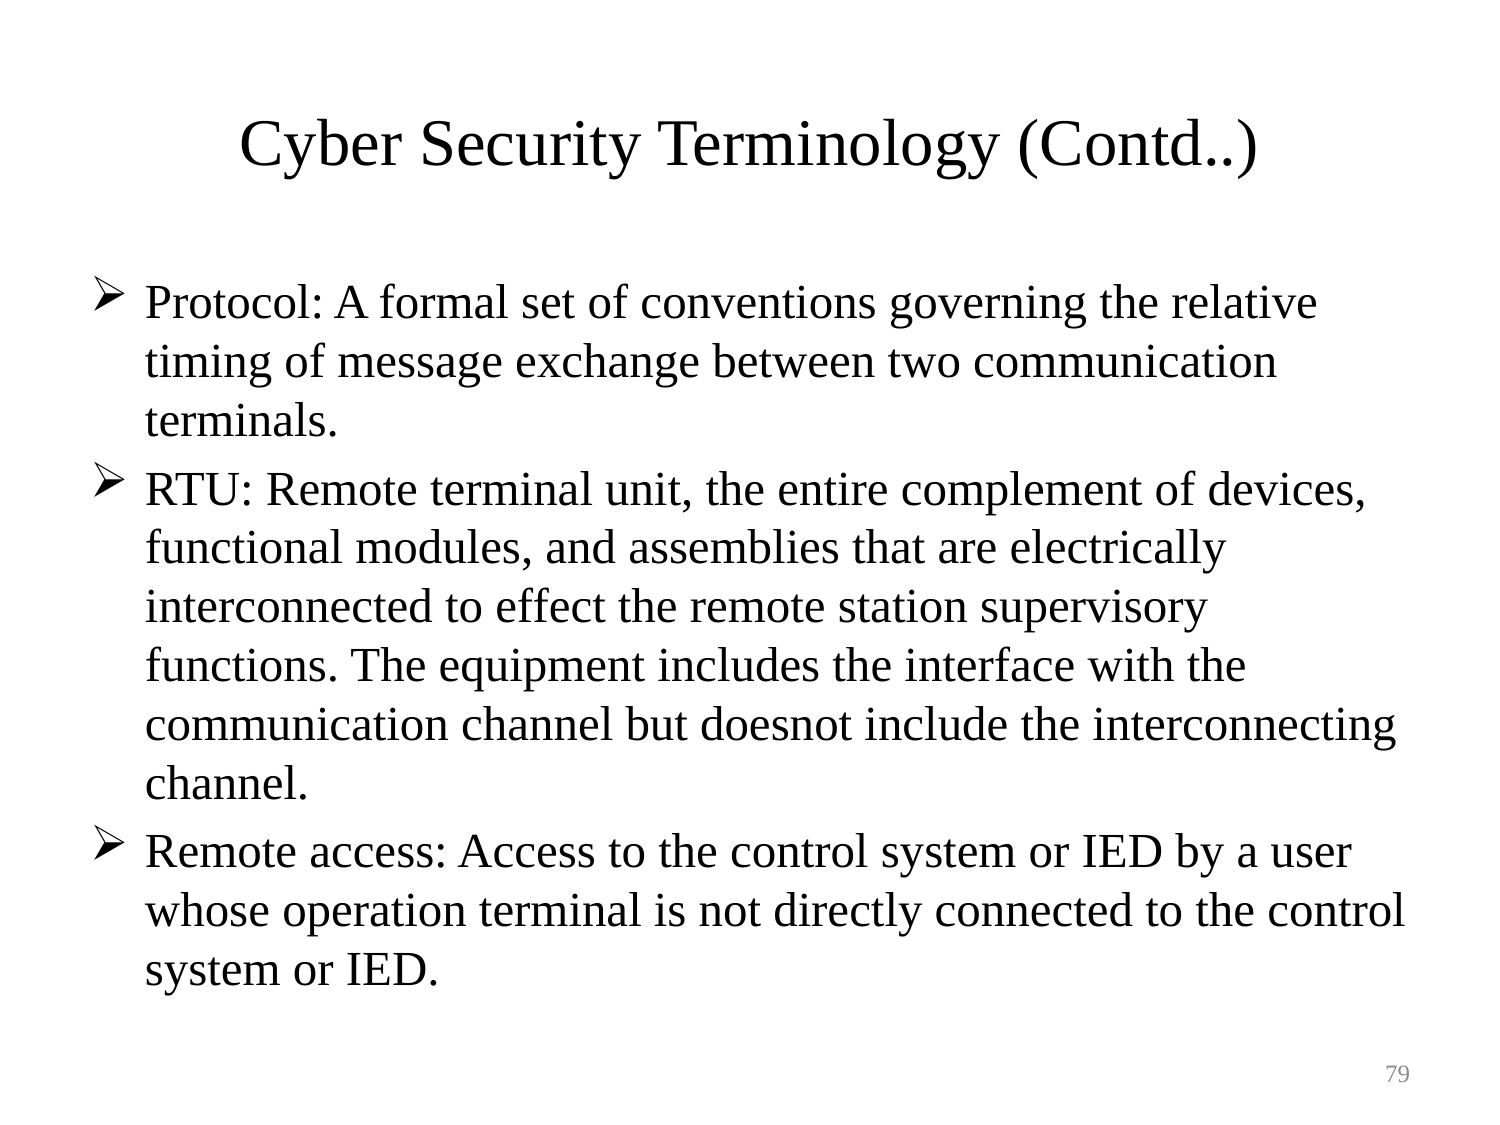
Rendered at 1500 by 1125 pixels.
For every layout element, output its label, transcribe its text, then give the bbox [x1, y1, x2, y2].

slide_number 79 [1074, 1042, 1425, 1103]
list Protocol: A formal set of conventions governing the relative timing of message exchange between two communication terminals. RTU: Remote terminal unit, the entire complement of devices, functional modules, and assemblies that are electrically interconnected to effect the remote station supervisory functions. The equipment includes the interface with the communication channel but doesnot include the interconnecting channel. Remote access: Access to the control system or IED by a user whose operation terminal is not directly connected to the control system or IED. [75, 262, 1425, 1005]
title Cyber Security Terminology (Contd..) [75, 45, 1425, 233]
